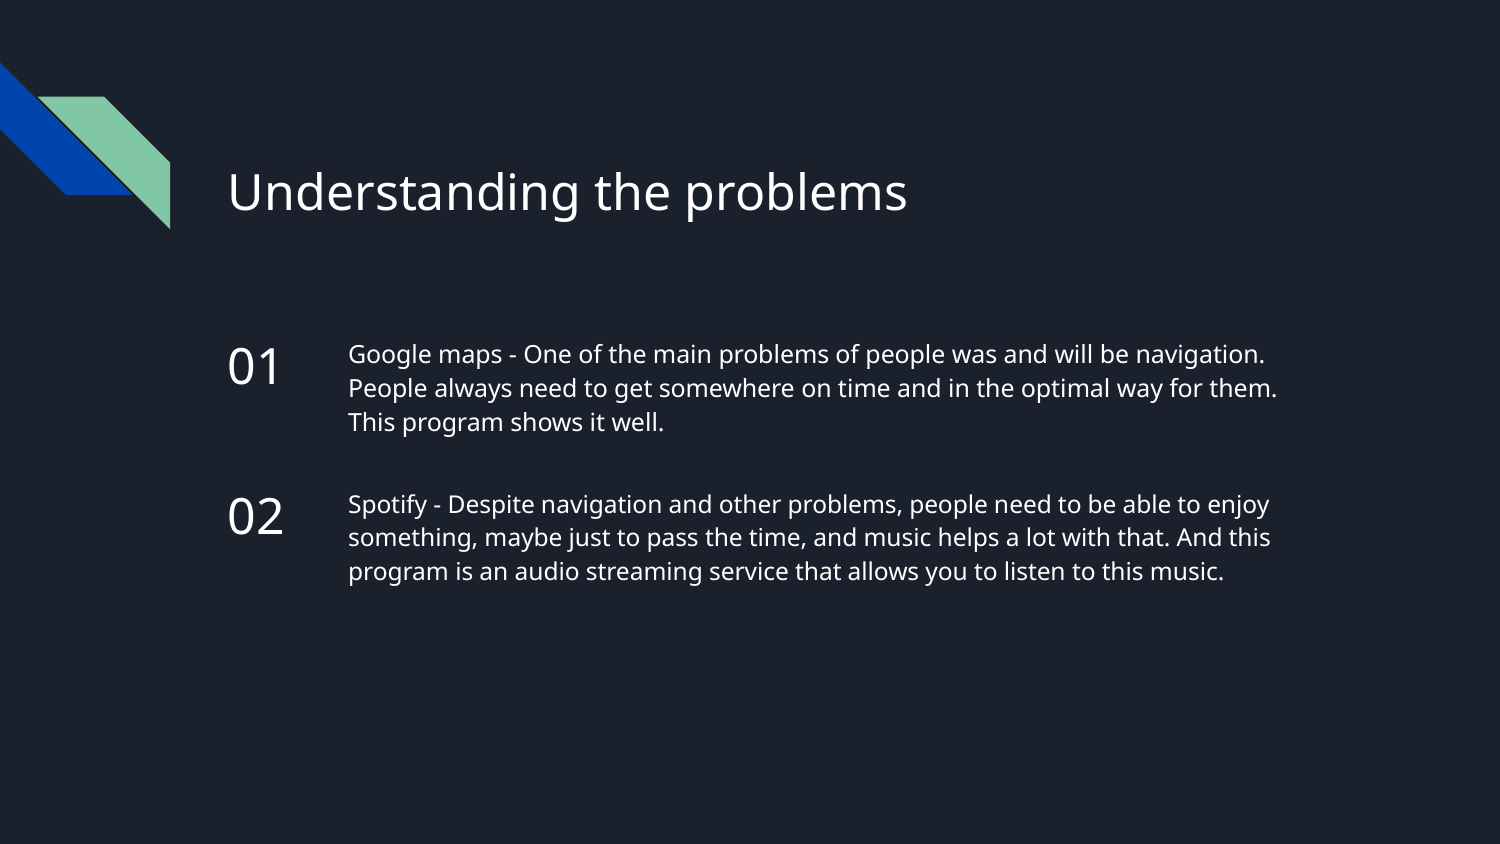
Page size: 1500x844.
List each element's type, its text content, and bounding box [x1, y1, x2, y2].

list Google maps - One of the main problems of people was and will be navigation. People always need to get somewhere on time and in the optimal way for them. This program shows it well. [333, 319, 1298, 452]
list Spotify - Despite navigation and other problems, people need to be able to enjoy something, maybe just to pass the time, and music helps a lot with that. And this program is an audio streaming service that allows you to listen to this music. [333, 469, 1298, 602]
text_box 01 [212, 319, 333, 452]
title Understanding the problems [212, 145, 1368, 296]
text_box 02 [212, 469, 333, 602]
